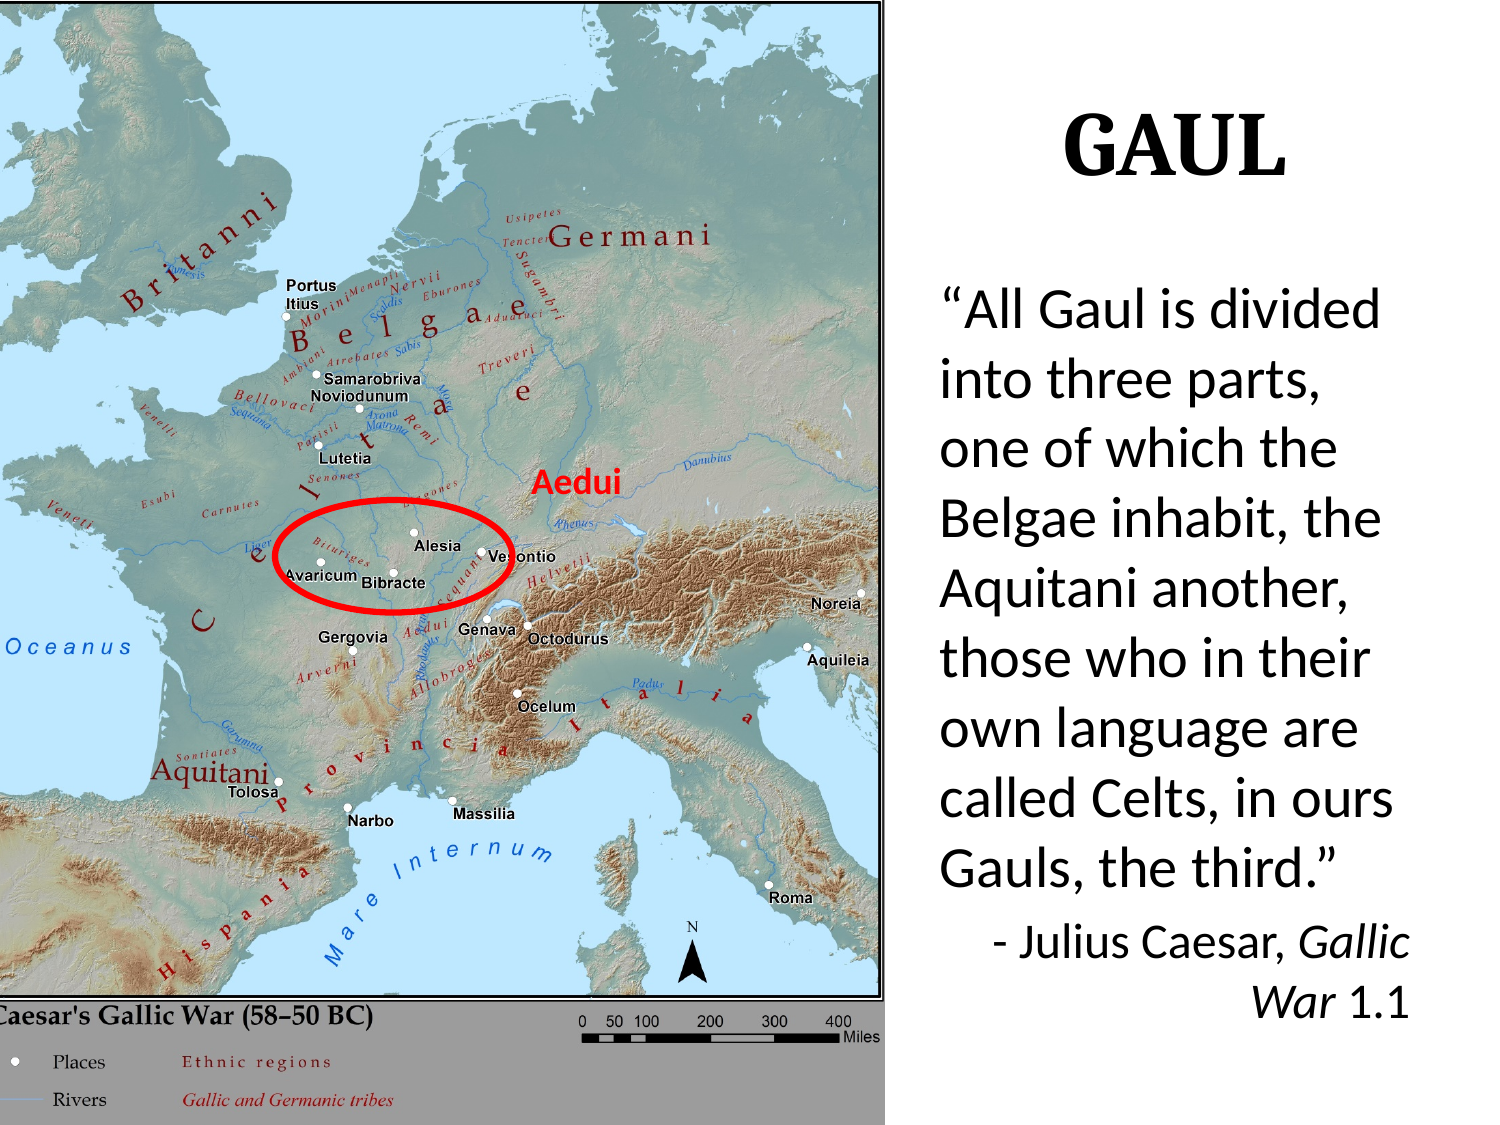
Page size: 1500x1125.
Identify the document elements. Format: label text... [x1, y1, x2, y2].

title Gaul [924, 45, 1425, 233]
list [0, 0, 885, 1125]
list “All Gaul is divided into three parts, one of which the Belgae inhabit, the Aquitani another, those who in their own language are called Celts, in ours Gauls, the third.” - Julius Caesar, Gallic War 1.1 [924, 262, 1425, 1075]
